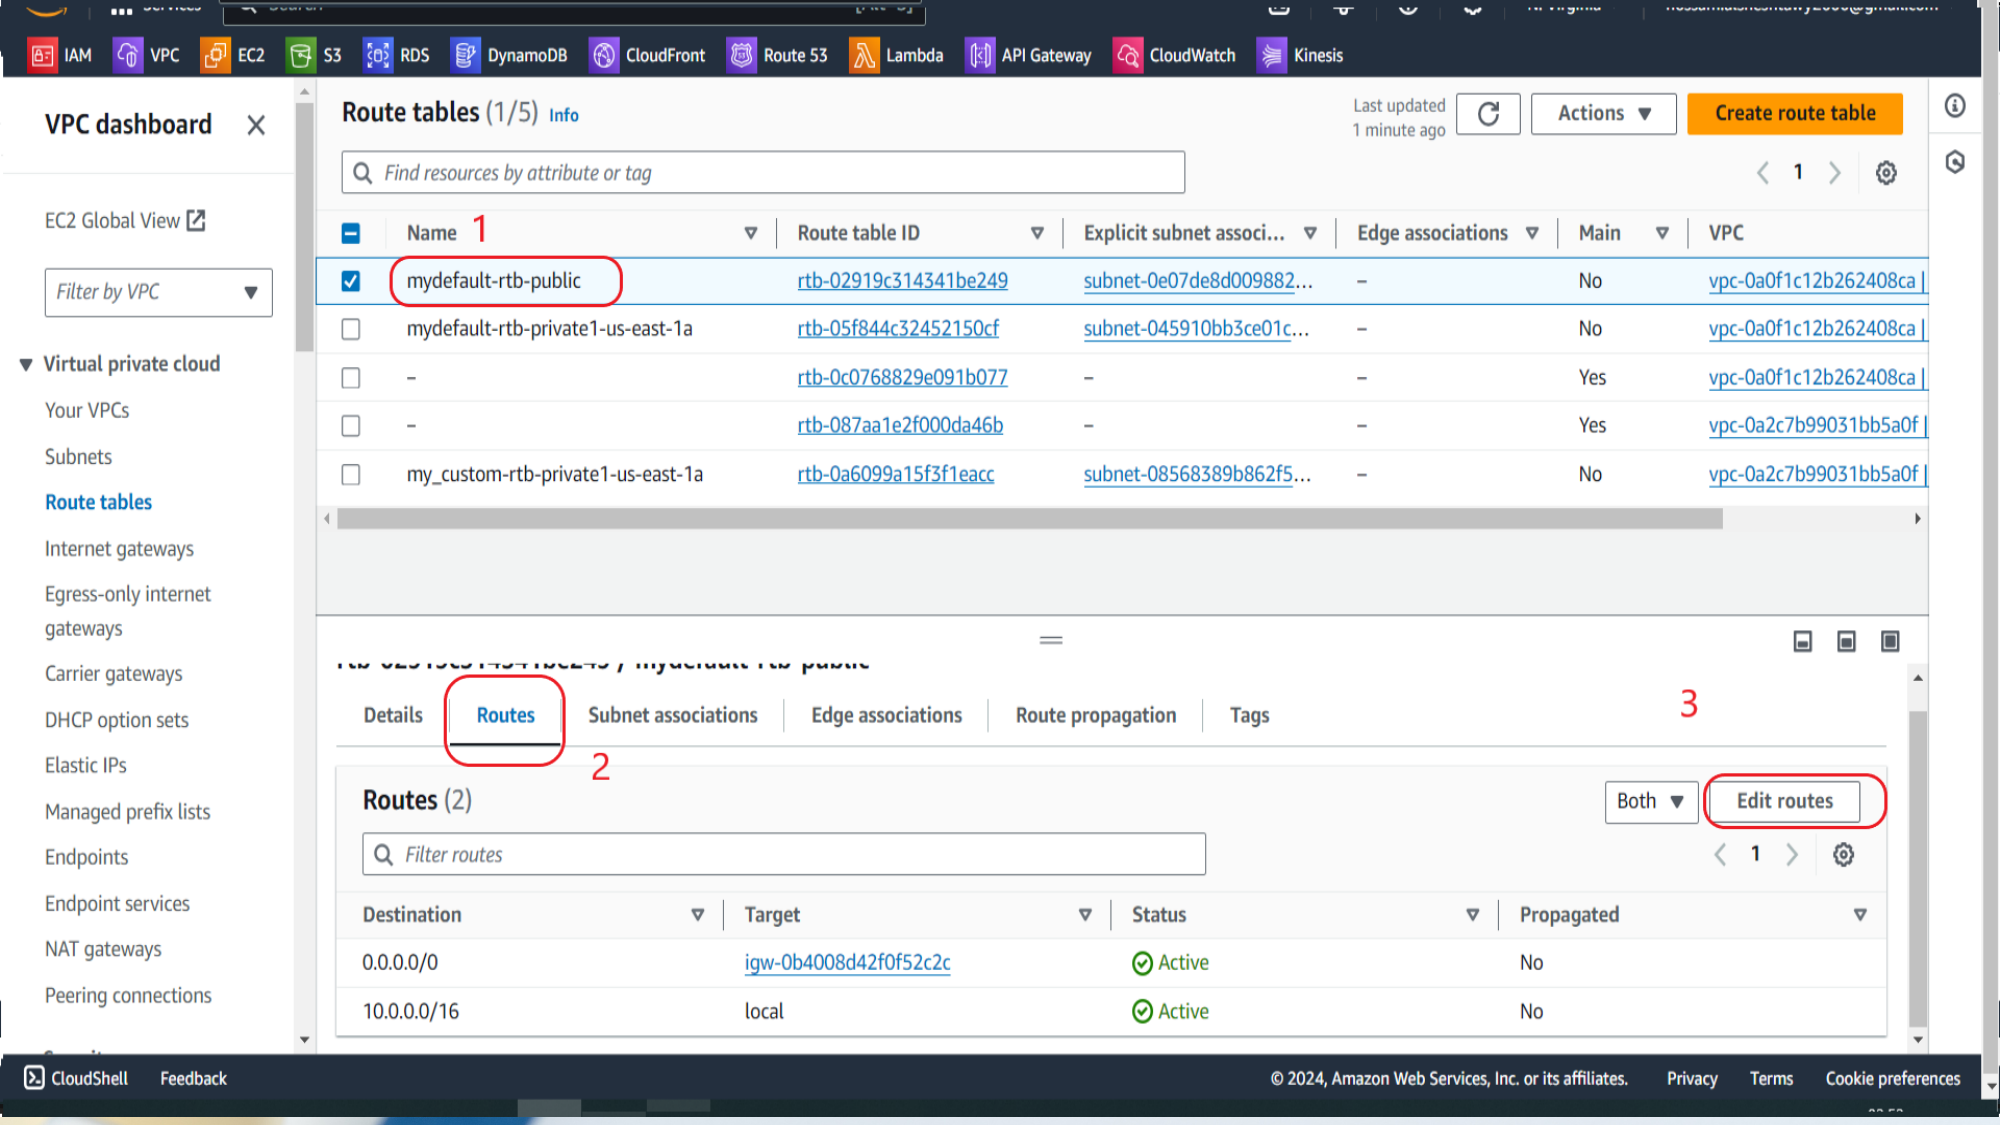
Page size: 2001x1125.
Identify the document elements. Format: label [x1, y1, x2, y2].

picture [0, 0, 2000, 1117]
text_box [0, 1117, 2000, 1125]
